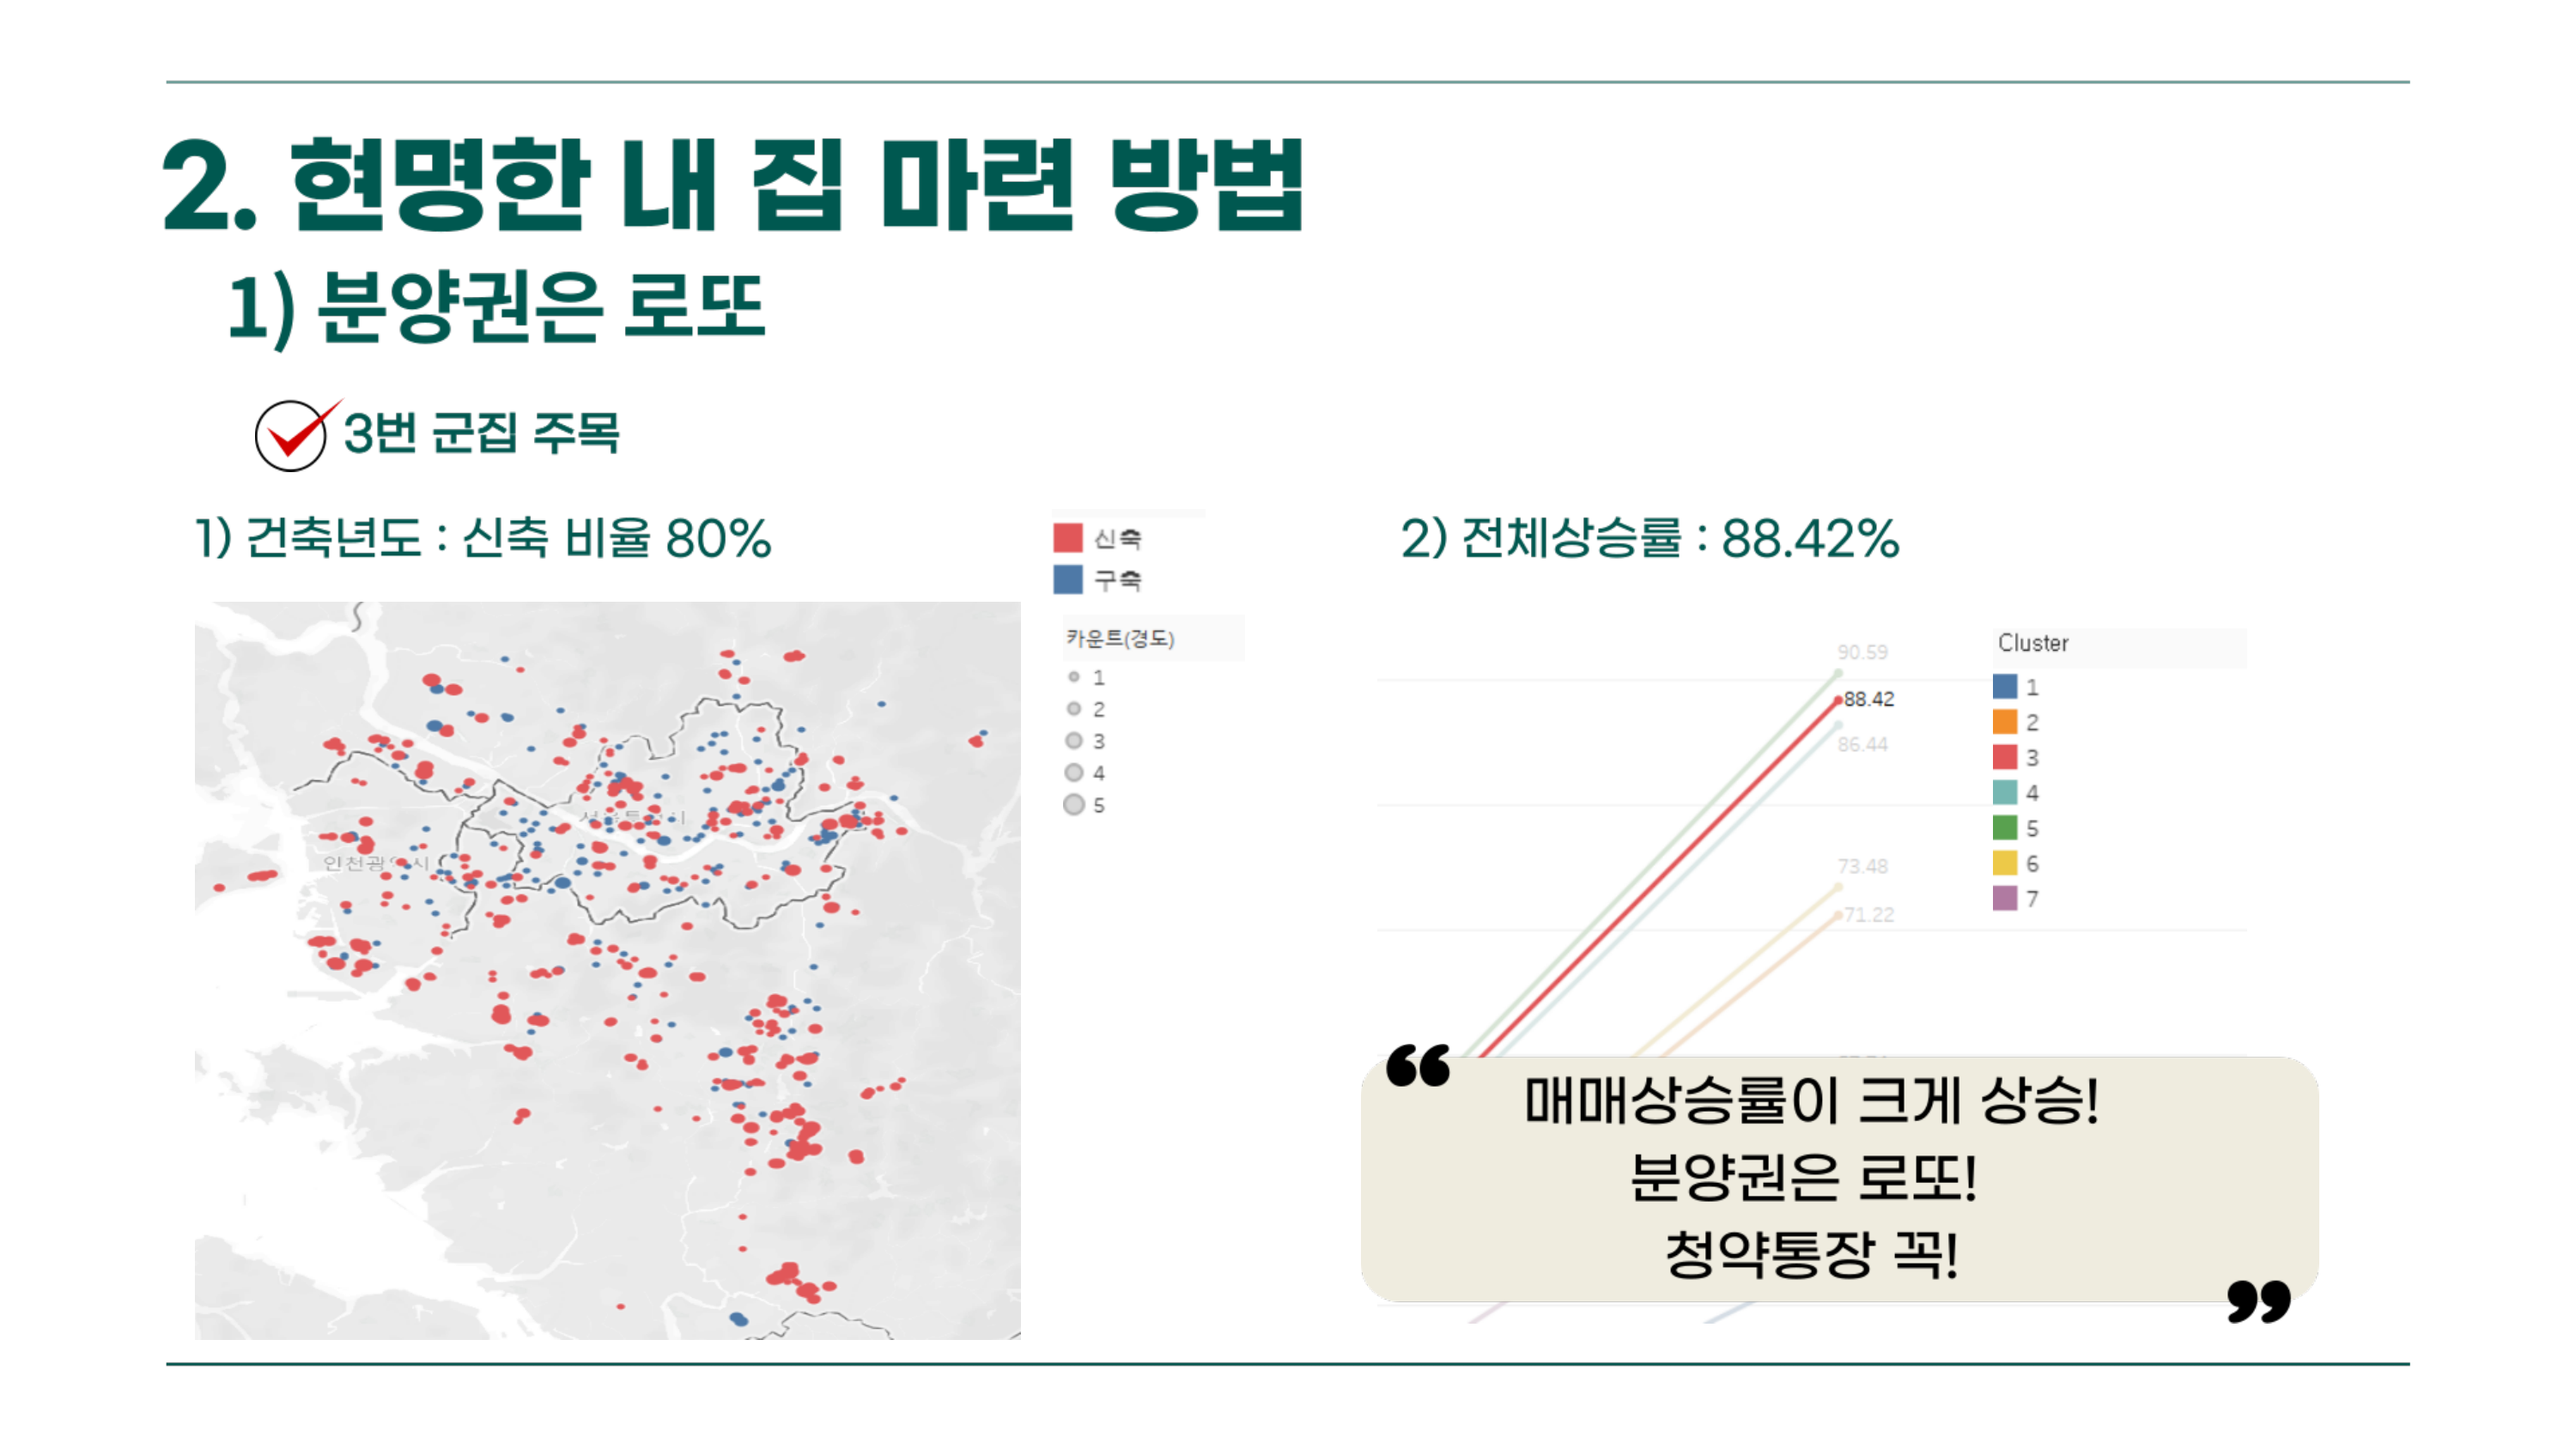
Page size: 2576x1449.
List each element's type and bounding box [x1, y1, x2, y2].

text_box [195, 602, 1021, 1340]
text_box [1361, 1043, 2320, 1324]
picture [337, 398, 643, 492]
text_box [166, 1358, 2410, 1370]
picture [1452, 1059, 2129, 1325]
text_box [1052, 509, 1206, 603]
picture [143, 104, 1359, 397]
text_box [1377, 581, 2247, 1042]
text_box [1063, 614, 1245, 822]
picture [188, 503, 797, 597]
picture [1394, 503, 1925, 581]
text_box [255, 397, 345, 472]
text_box [1992, 628, 2247, 914]
text_box [166, 76, 2410, 88]
